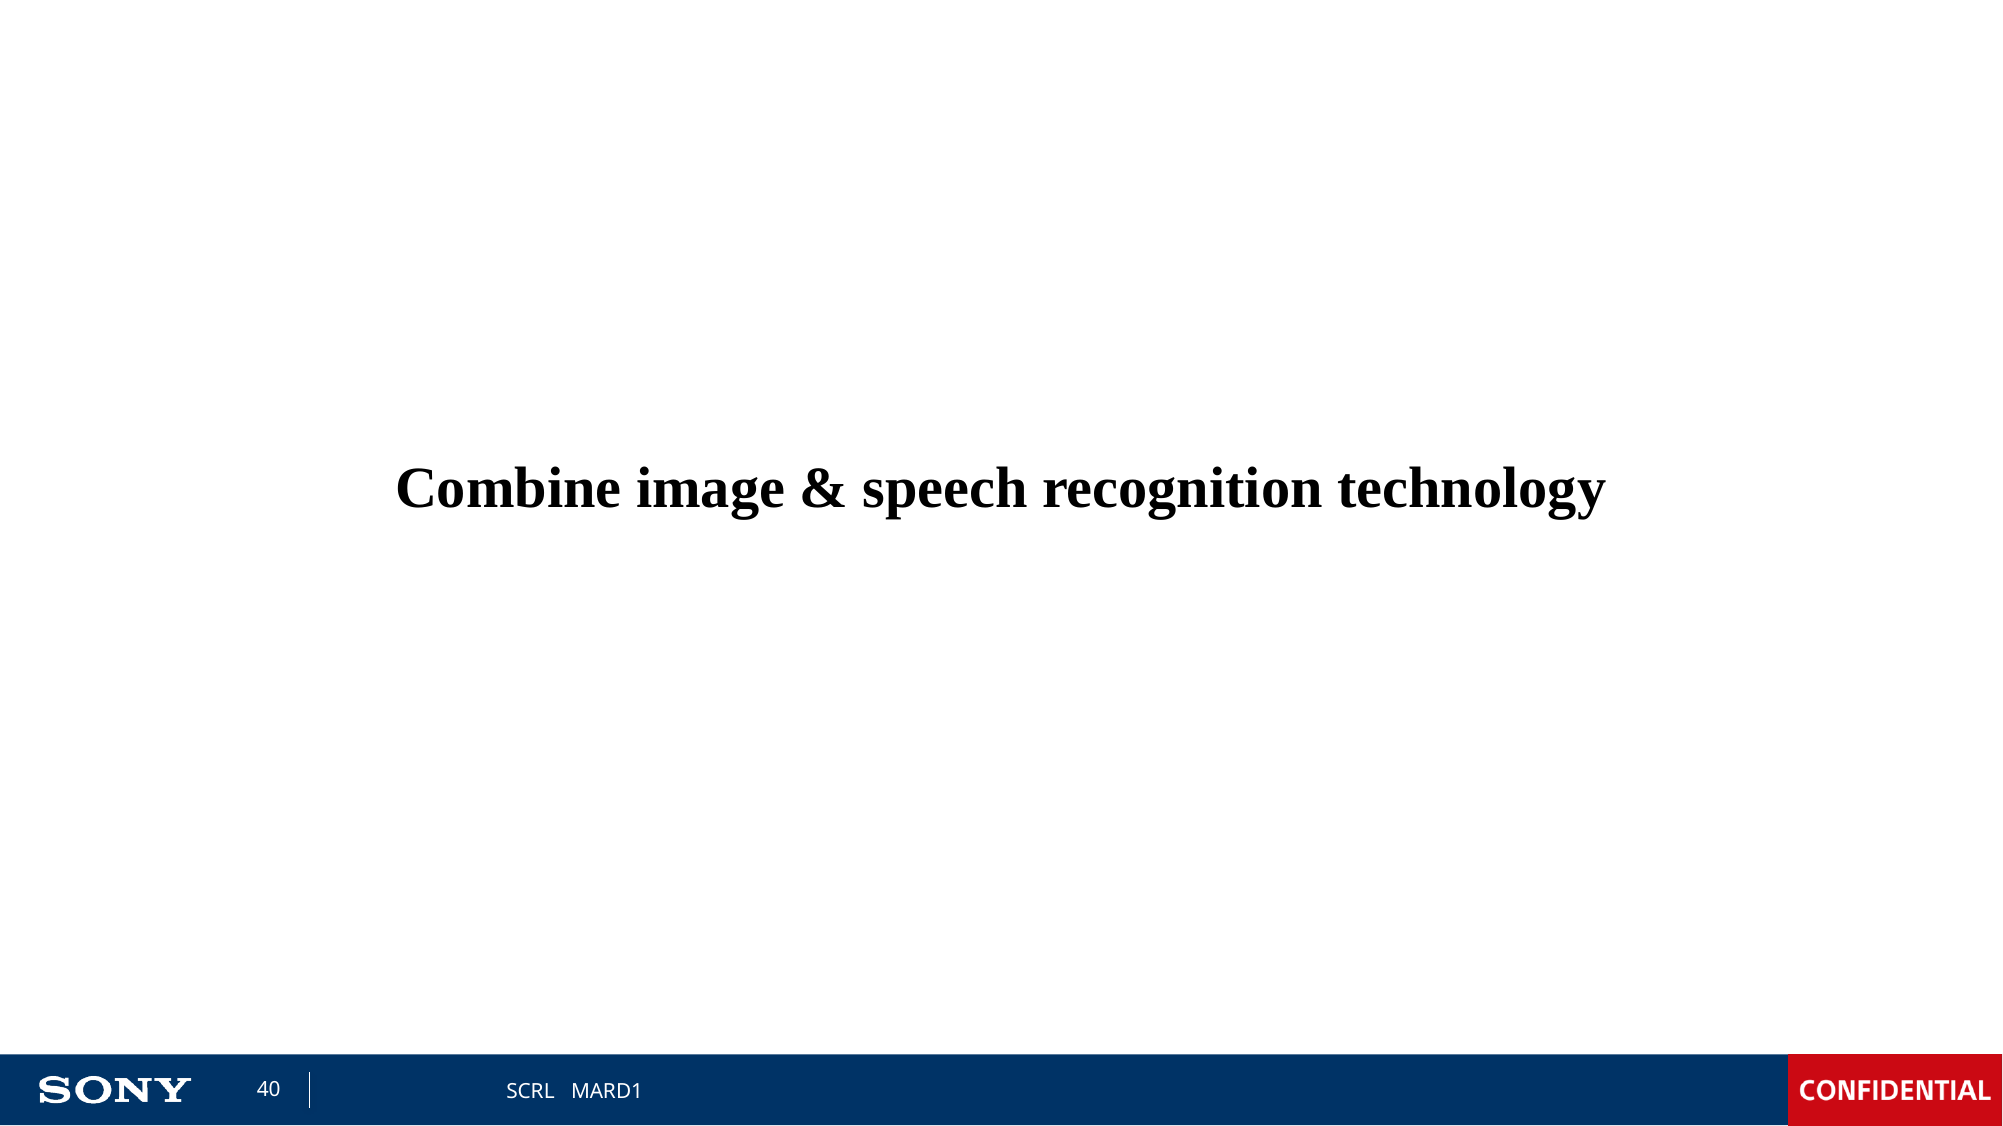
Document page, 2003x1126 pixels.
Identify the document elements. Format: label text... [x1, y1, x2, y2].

footer SCRL MARD1 [491, 1070, 1301, 1106]
picture [1788, 1054, 2003, 1126]
picture [29, 1069, 202, 1113]
title Combine image & speech recognition technology [70, 449, 1931, 538]
